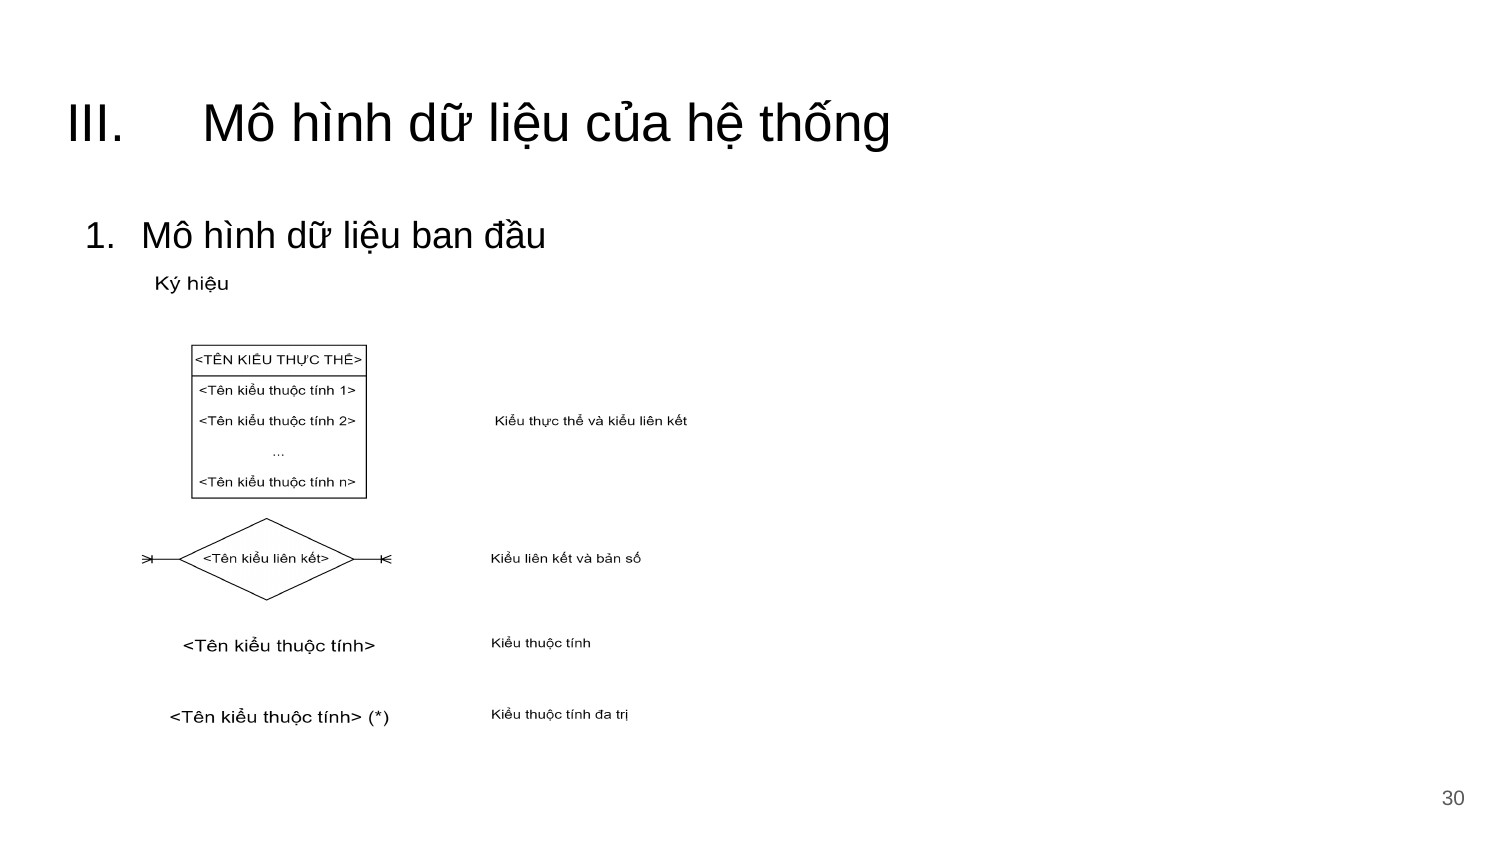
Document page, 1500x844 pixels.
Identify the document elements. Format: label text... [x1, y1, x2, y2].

title III. Mô hình dữ liệu của hệ thống [51, 72, 1449, 167]
slide_number ‹#› [1389, 764, 1480, 830]
list Mô hình dữ liệu ban đầu [51, 189, 1449, 750]
picture [120, 253, 716, 743]
